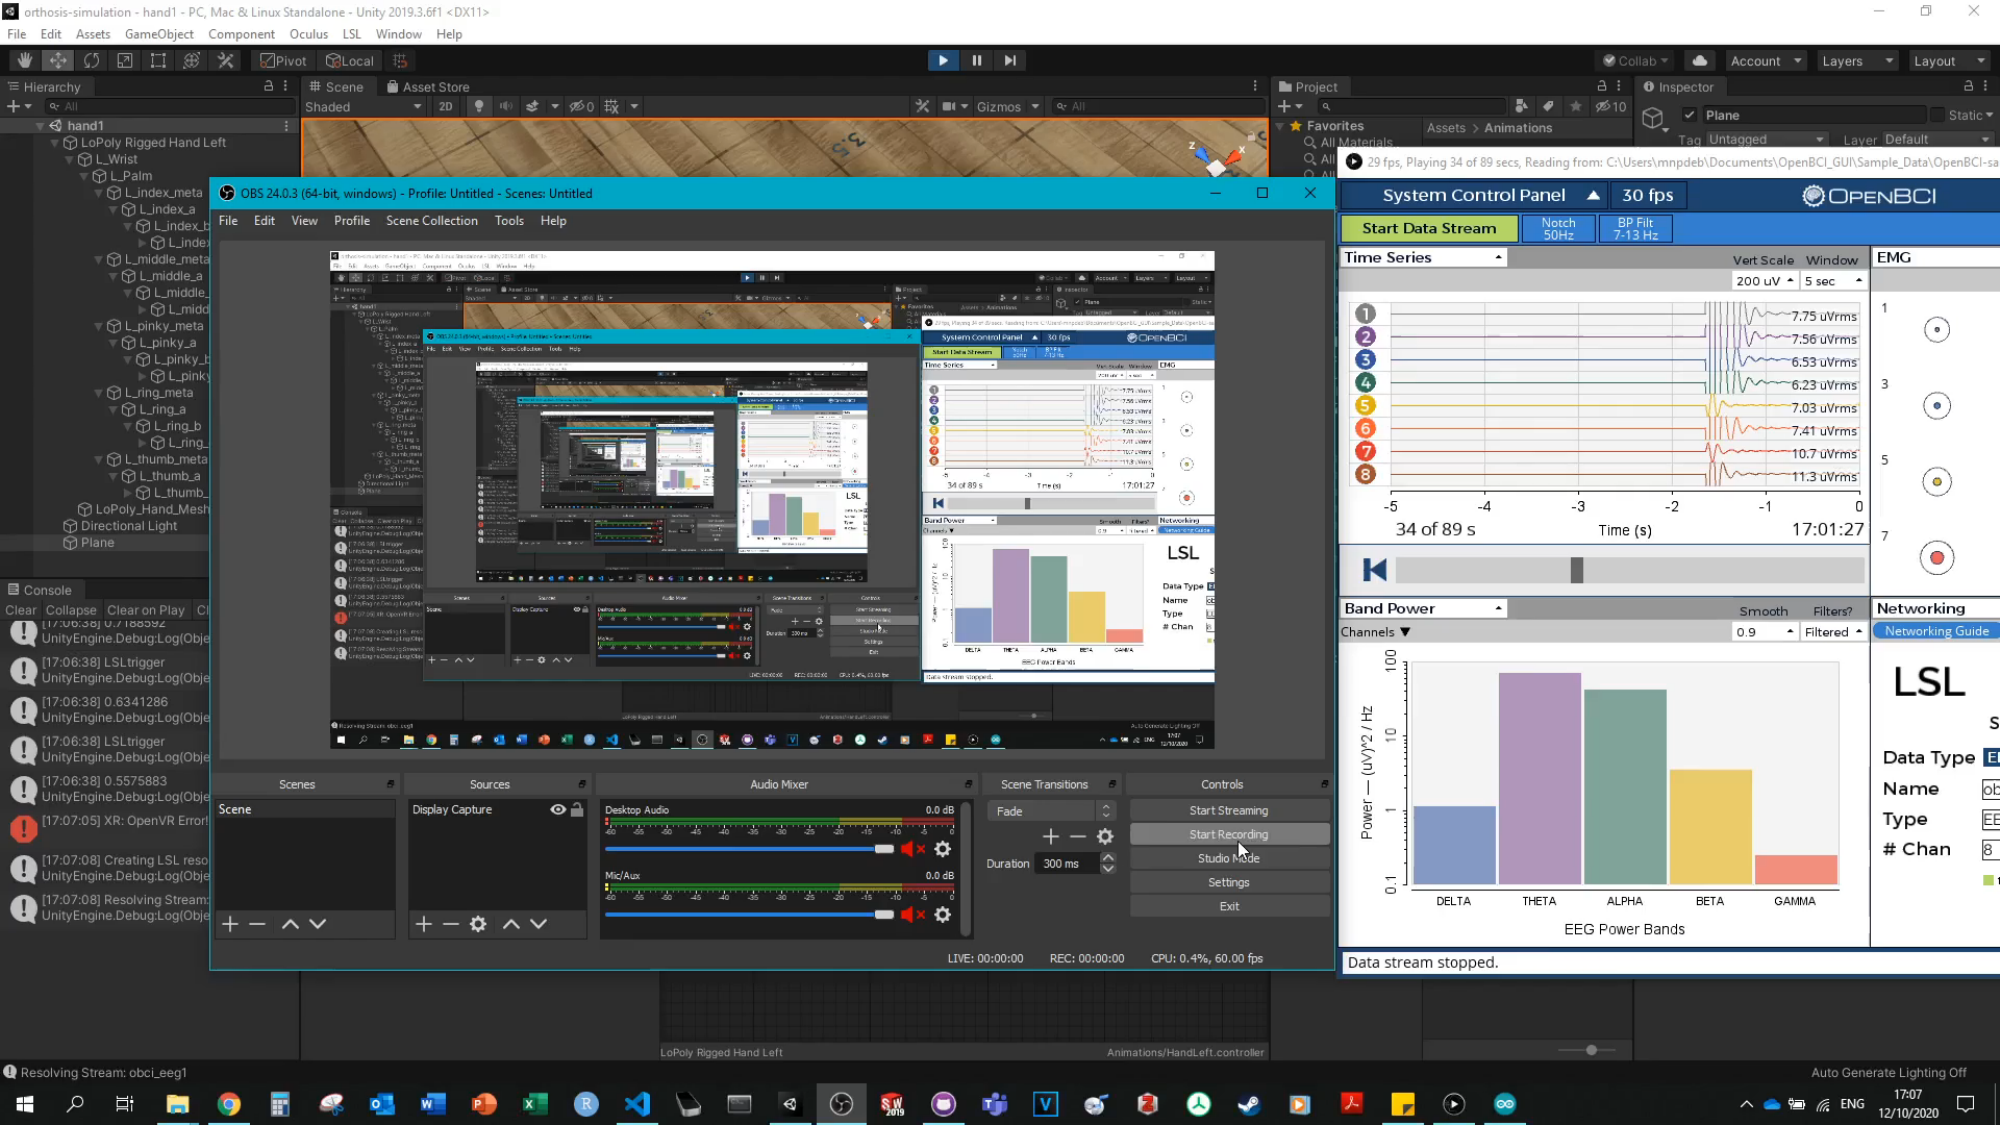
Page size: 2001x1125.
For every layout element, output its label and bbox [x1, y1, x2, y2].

text_box [0, 0, 2000, 1125]
